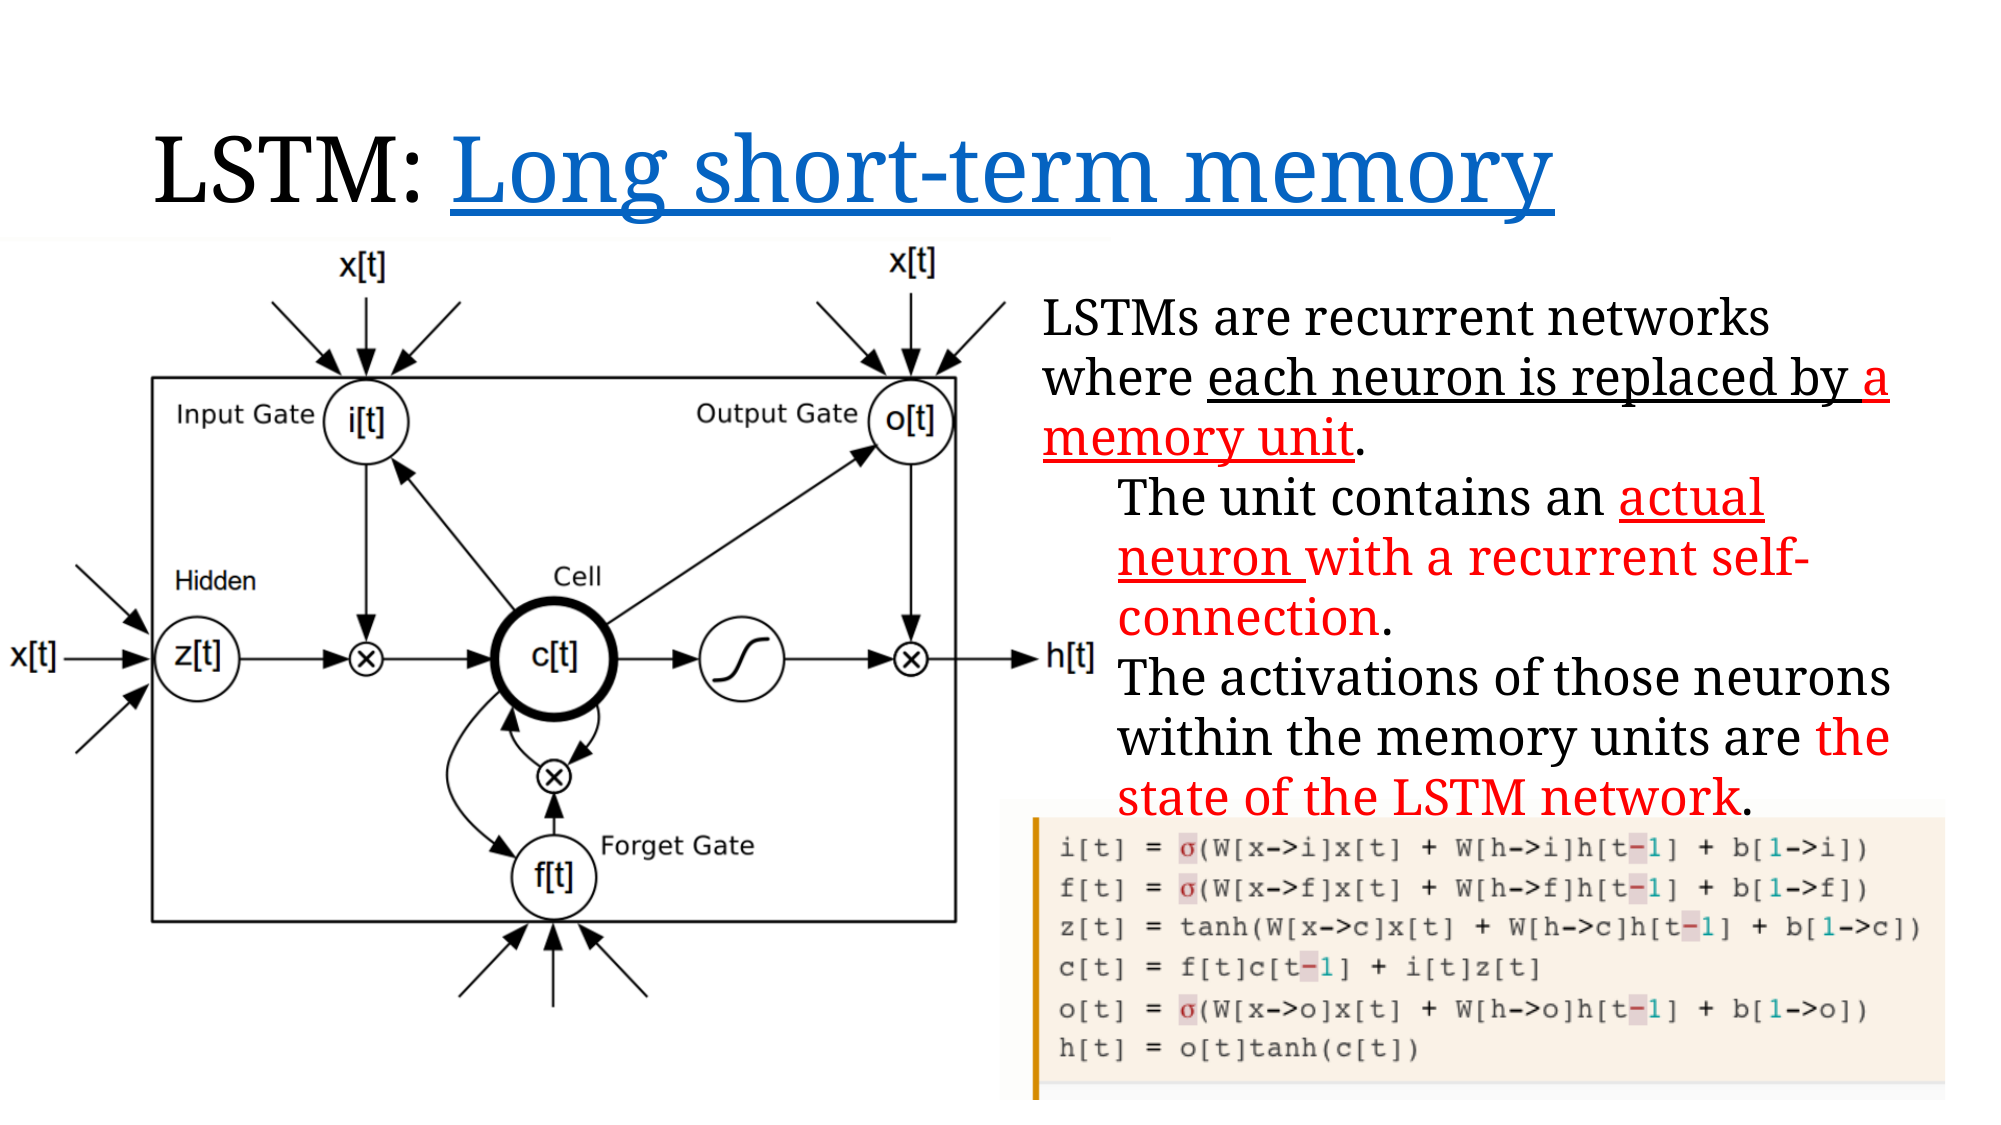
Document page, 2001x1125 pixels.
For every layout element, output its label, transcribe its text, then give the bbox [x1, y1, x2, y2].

title LSTM: Long short-term memory [137, 59, 1863, 278]
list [999, 799, 1946, 1100]
picture [0, 237, 1111, 1013]
text_box LSTMs are recurrent networks where each neuron is replaced by a memory unit. The unit contains an actual neuron with a recurrent self-connection. The activations of those neurons within the memory units are the state of the LSTM network. [1111, 278, 1946, 799]
